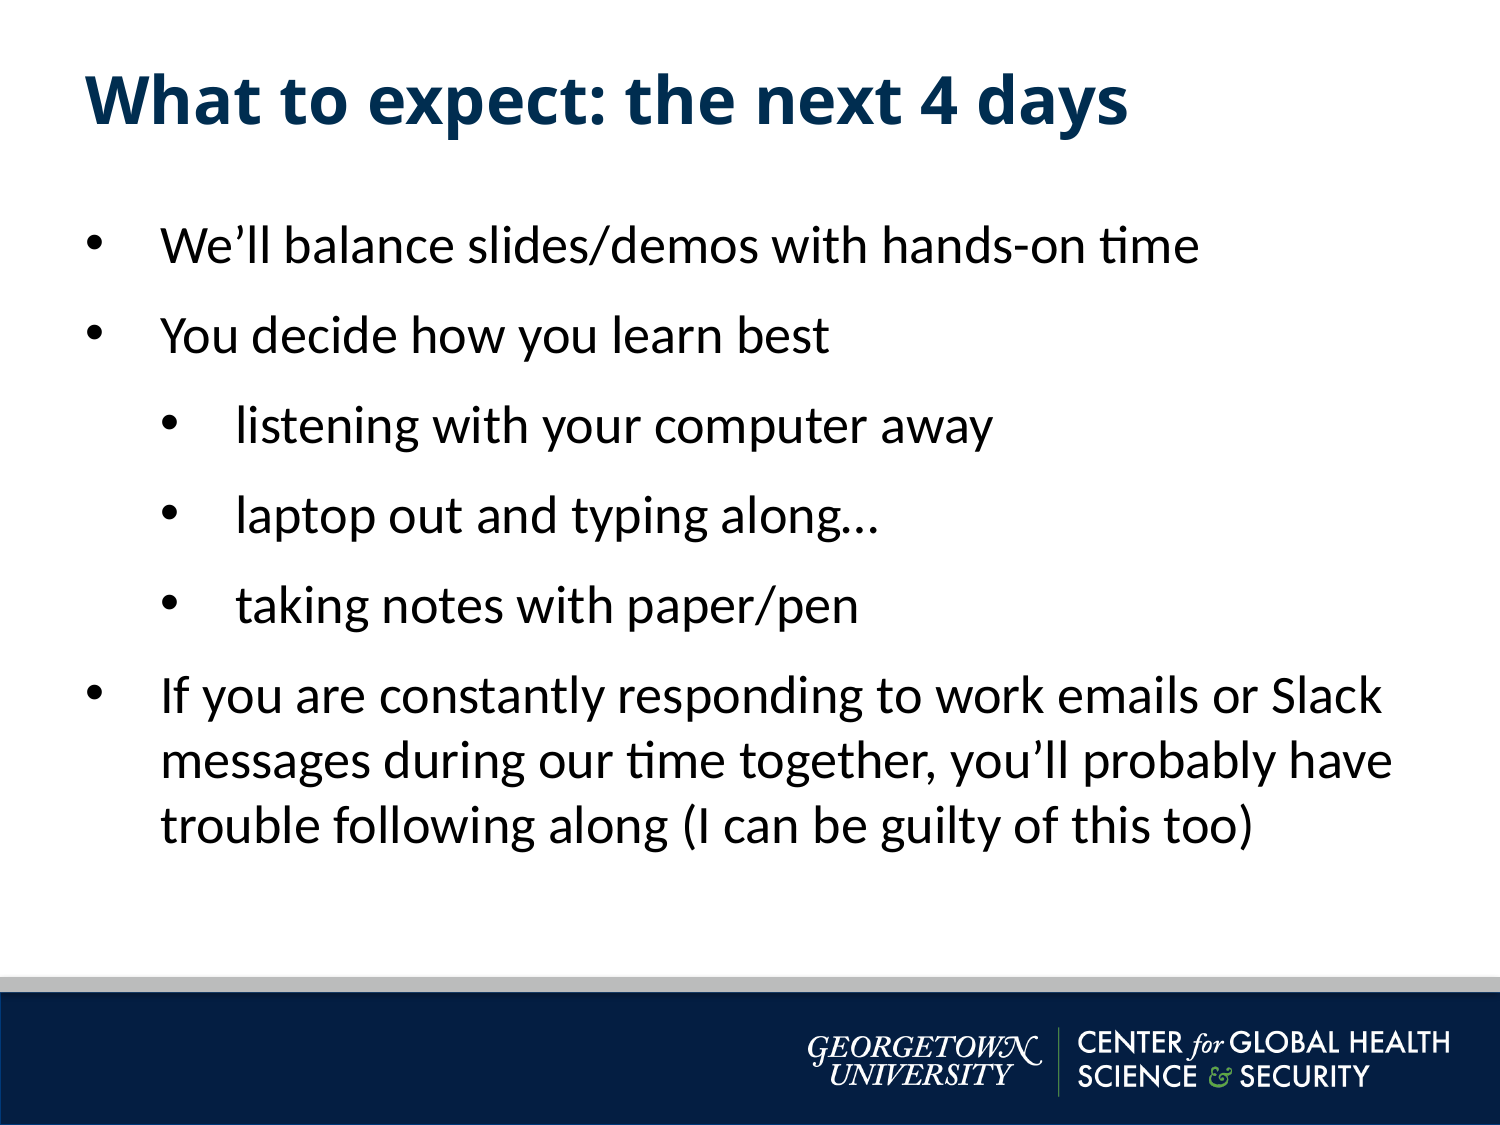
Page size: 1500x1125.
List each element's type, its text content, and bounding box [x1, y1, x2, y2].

text_box We’ll balance slides/demos with hands-on time You decide how you learn best listening with your computer away laptop out and typing along… taking notes with paper/pen If you are constantly responding to work emails or Slack messages during our time together, you’ll probably have trouble following along (I can be guilty of this too) [70, 201, 1430, 1125]
picture [1430, 1027, 1449, 1097]
text_box What to expect: the next 4 days [70, 50, 1153, 201]
